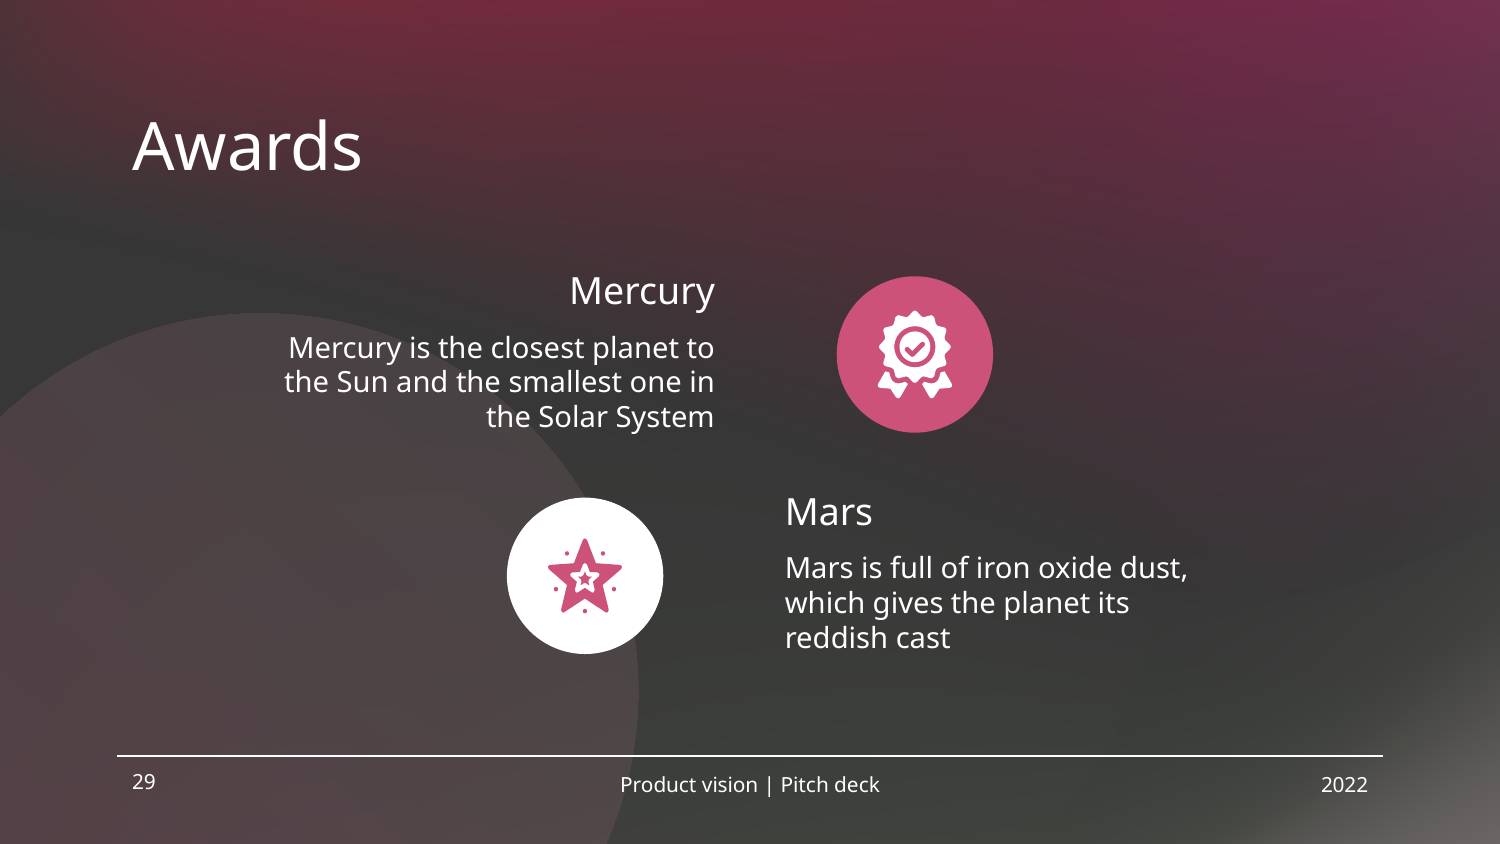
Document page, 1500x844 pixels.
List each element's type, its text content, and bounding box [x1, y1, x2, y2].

title Mars [769, 479, 1247, 541]
subtitle 2022 [1202, 758, 1383, 809]
picture [0, 0, 1500, 844]
title Awards [116, 88, 1383, 183]
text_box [547, 538, 623, 614]
subtitle Product vision | Pitch deck [546, 758, 954, 809]
text_box [836, 276, 994, 433]
subtitle Mars is full of iron oxide dust, which gives the planet its reddish cast [769, 541, 1247, 663]
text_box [877, 310, 953, 399]
subtitle Mercury is the closest planet to the Sun and the smallest one in the Solar System [253, 320, 731, 442]
text_box [506, 497, 664, 655]
title Mercury [253, 258, 731, 320]
slide_number 29 [116, 757, 192, 808]
